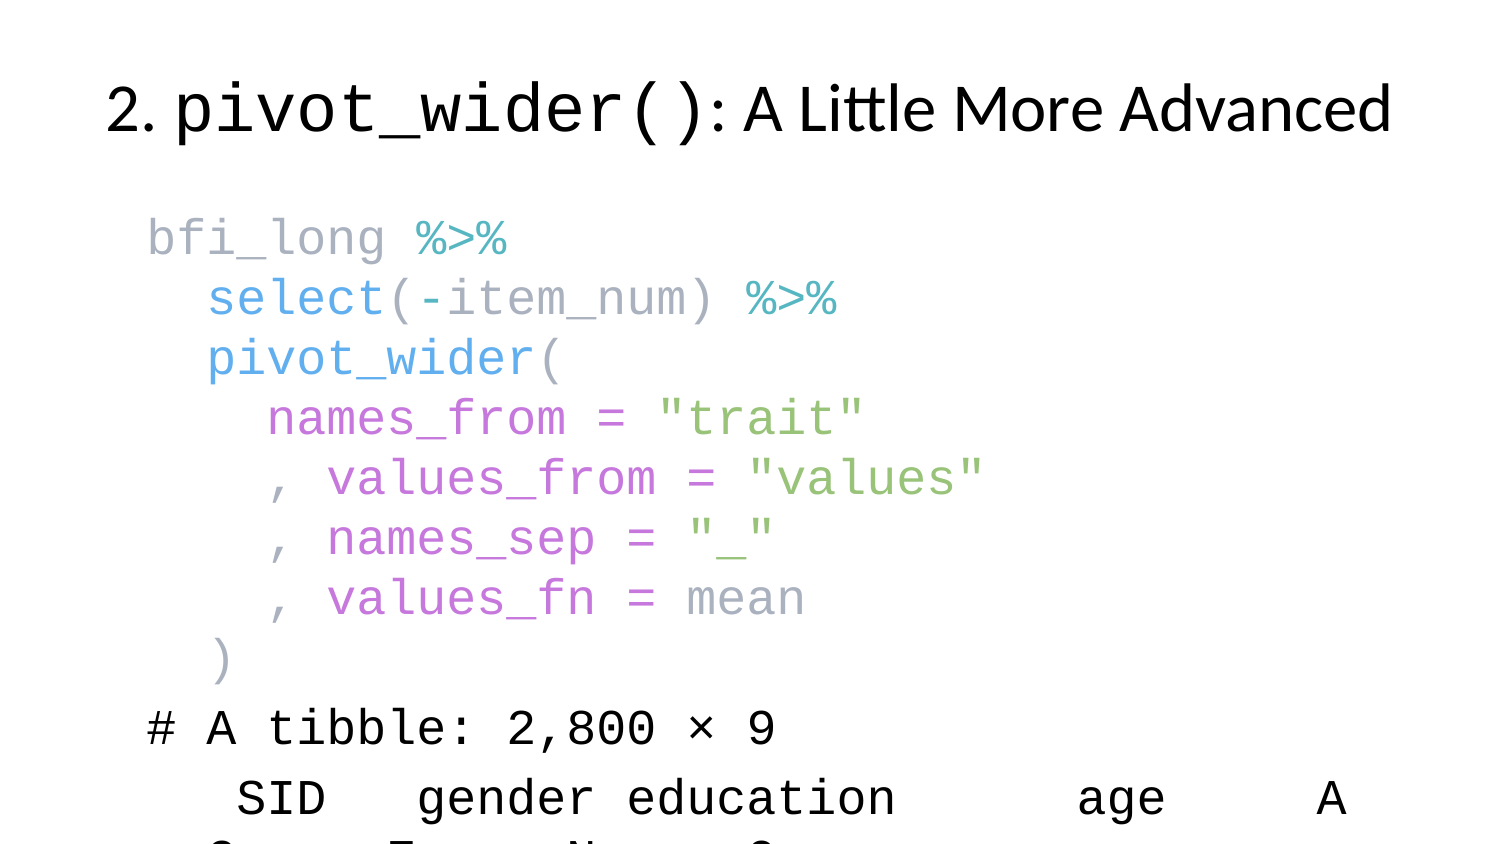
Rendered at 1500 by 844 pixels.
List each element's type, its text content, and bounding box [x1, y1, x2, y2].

list bfi_long %>% select(-item_num) %>% pivot_wider( names_from = "trait" , values_from = "values" , names_sep = "_" , values_fn = mean ) # A tibble: 2,800 × 9 SID gender education age A C E N O <chr> <int> <chr> <int> <dbl> <dbl> <dbl> <dbl> <dbl> 1 1 1 <NA> 16 3.4 3.2 3.4 2.8 3.8 2 2 2 <NA> 18 3.6 4 3 3.8 3.2 3 3 2 <NA> 17 4.4 4 3.8 3.6 3.6 4 4 2 <NA> 17 4.8 4.2 4 2.8 3.6 5 5 1 <NA> 17 3.4 3.6 3.6 3.2 3.2 6 6 2 Some College 21 5.6 4.4 4 3 3.8 7 7 1 <NA> 18 4 3.6 4.2 1.4 3.8 8 8 1 HS 19 2.8 3 3.2 4.2 3.4 9 9 1 Below HS 19 3.8 4.8 3.75 3.6 5 10 10 2 <NA> 17 4.8 4 3.6 4.2 3.6 # … with 2,790 more rows [75, 196, 1425, 754]
title 2. pivot_wider(): A Little More Advanced [75, 33, 1425, 175]
